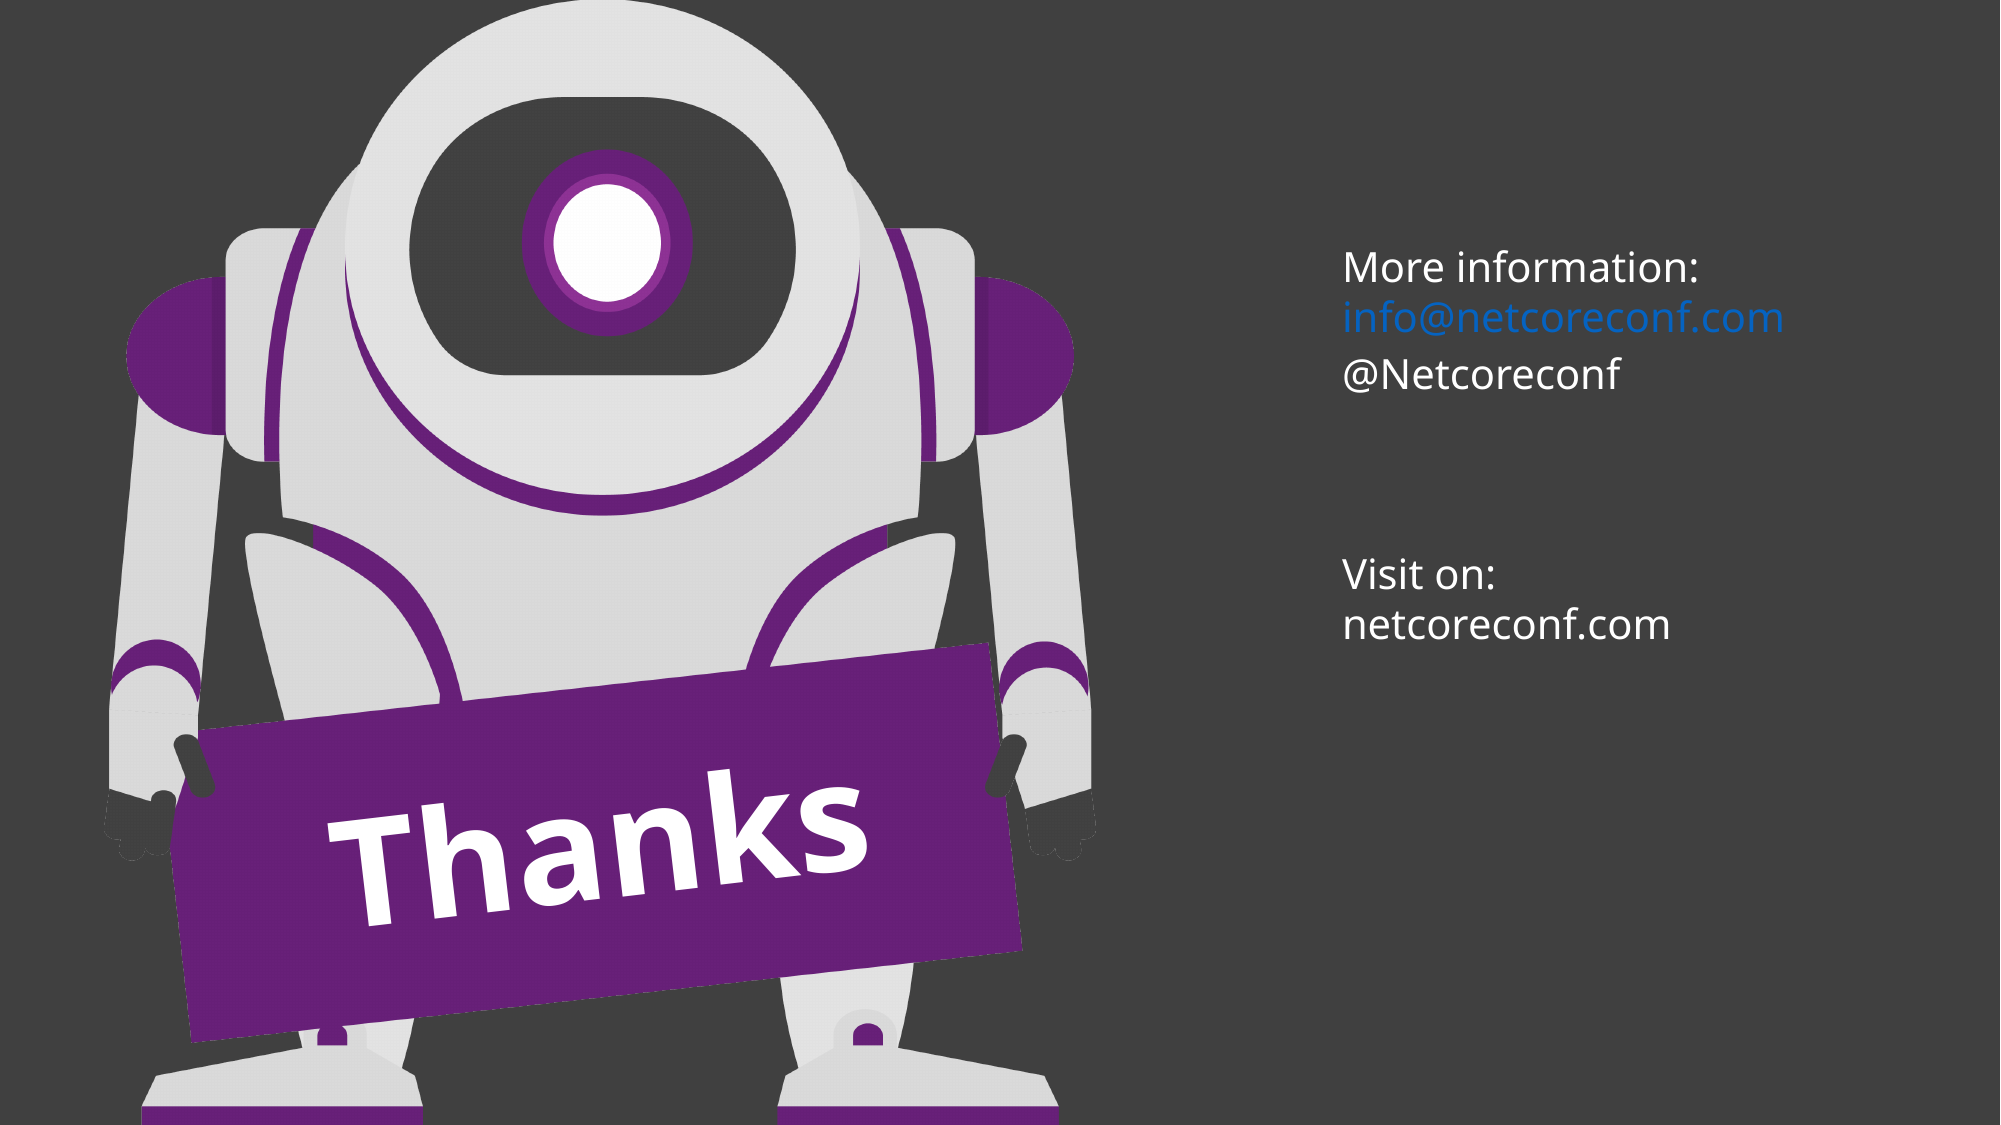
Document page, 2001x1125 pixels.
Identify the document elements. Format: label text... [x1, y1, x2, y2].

text_box More information: info@netcoreconf.com @Netcoreconf Visit on: netcoreconf.com [1327, 233, 1800, 656]
picture [104, 0, 1096, 1125]
